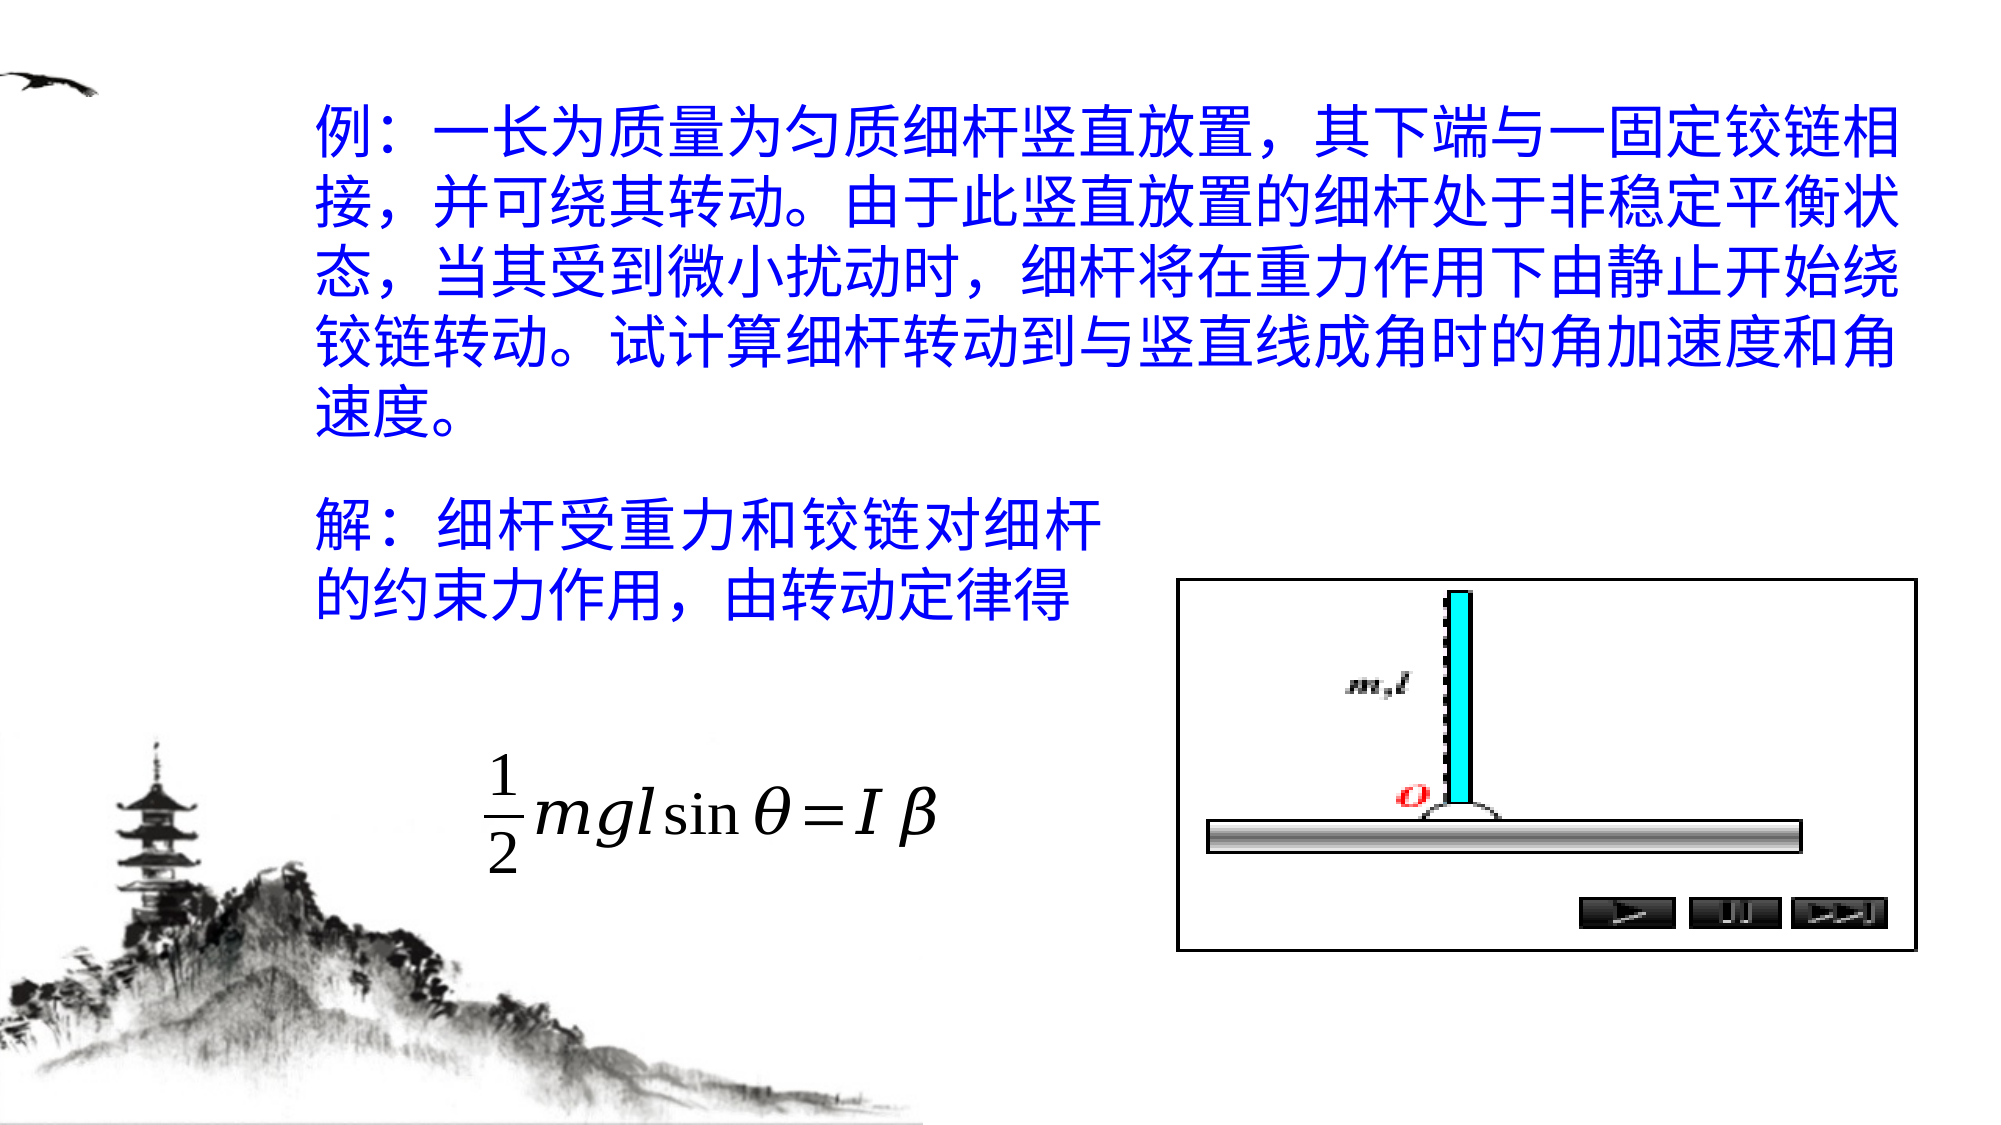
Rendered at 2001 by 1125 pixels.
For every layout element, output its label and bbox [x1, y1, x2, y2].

picture [908, 790, 923, 832]
picture [0, 3, 99, 97]
picture [0, 732, 923, 1125]
